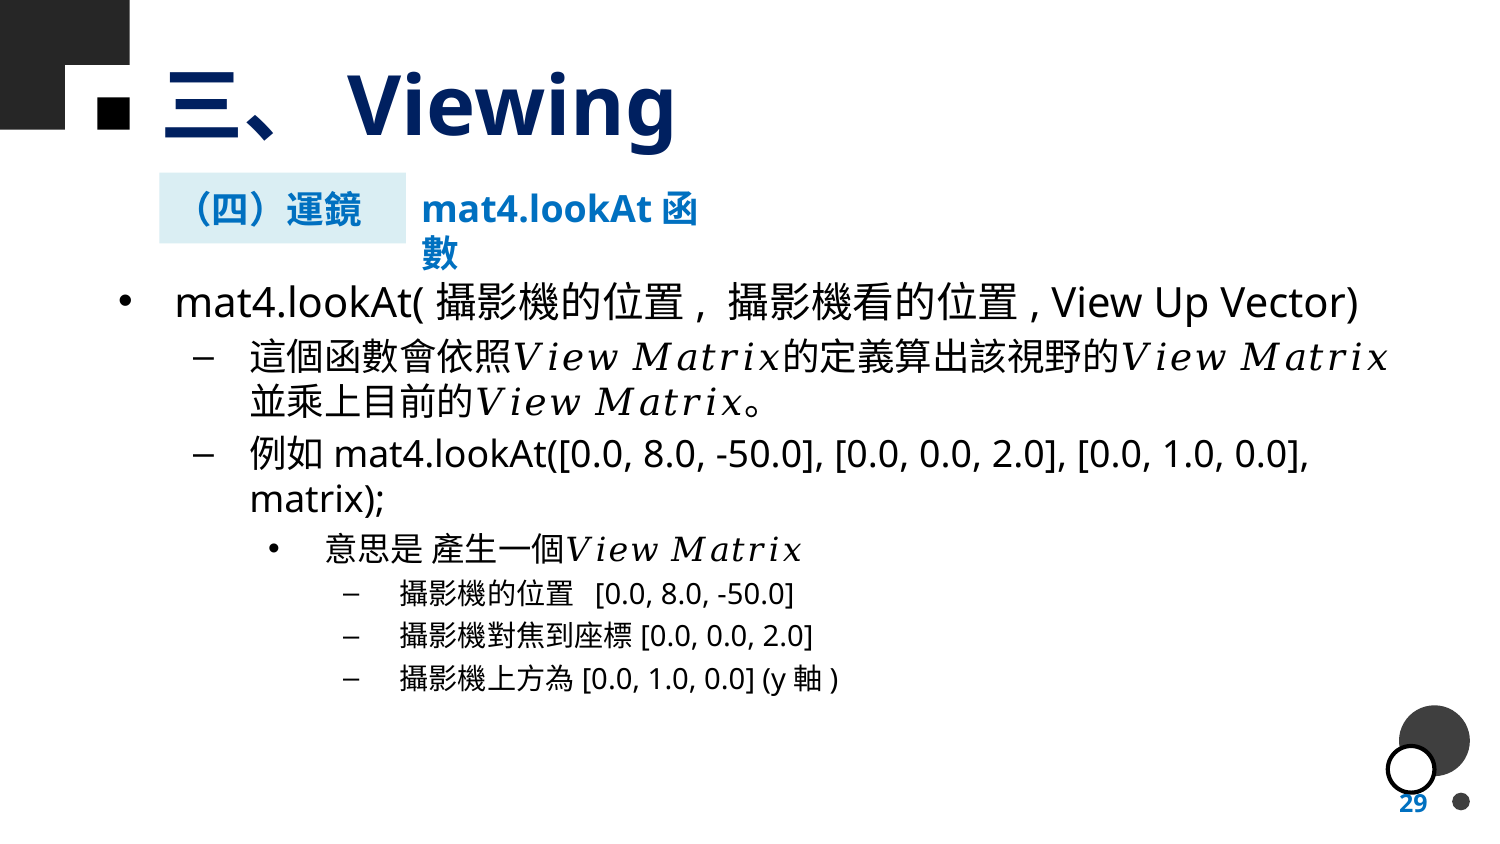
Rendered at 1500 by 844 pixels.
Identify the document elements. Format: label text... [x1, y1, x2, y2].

slide_number 29 [1092, 782, 1443, 827]
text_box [0, 0, 130, 130]
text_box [1387, 705, 1471, 811]
text_box （四）運鏡 [159, 172, 406, 244]
text_box 三、Viewing [145, 32, 845, 173]
text_box mat4.lookAt函數 [405, 177, 739, 283]
text_box mat4.lookAt(攝影機的位置, 攝影機看的位置, View Up Vector) 這個函數會依照𝑉𝑖𝑒𝑤 𝑀𝑎𝑡𝑟𝑖𝑥的定義算出該視野的𝑉𝑖𝑒𝑤 𝑀𝑎𝑡𝑟𝑖𝑥並乘上目前的𝑉𝑖𝑒𝑤 𝑀𝑎𝑡𝑟𝑖𝑥。 例如mat4.lookAt([0.0, 8.0, -50.0], [0.0, 0.0, 2.0], [0.0, 1.0, 0.0], matrix); 意思是 產生一個𝑉𝑖𝑒𝑤 𝑀𝑎𝑡𝑟𝑖𝑥 攝影機的位置 [0.0, 8.0, -50.0] 攝影機對焦到座標[0.0, 0.0, 2.0] 攝影機上方為[0.0, 1.0, 0.0] (y軸) [84, 267, 1435, 754]
